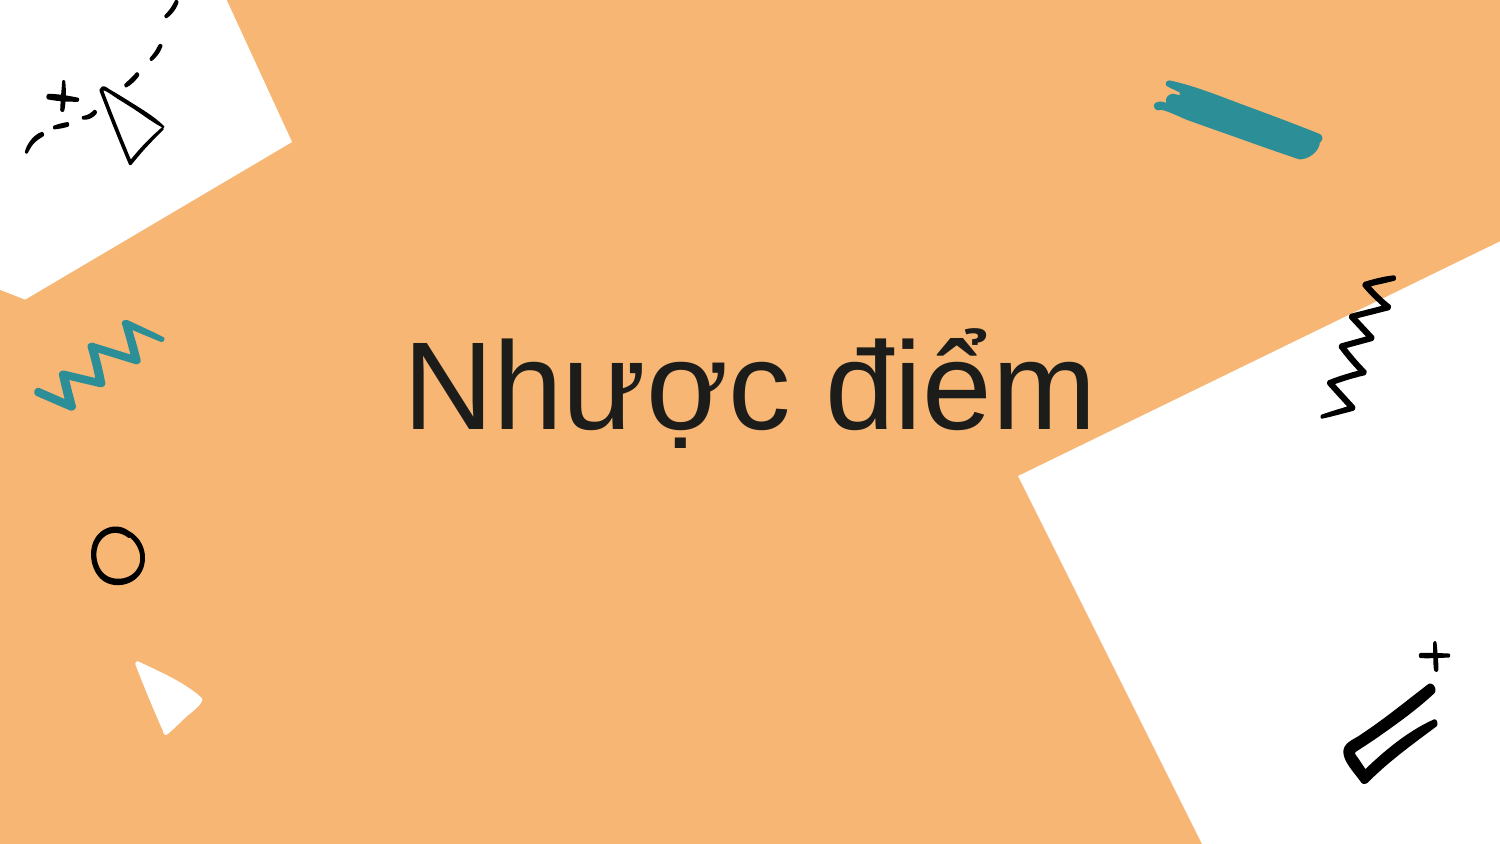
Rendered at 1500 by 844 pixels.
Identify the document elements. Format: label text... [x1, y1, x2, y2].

title Nhược điểm [118, 289, 1382, 735]
